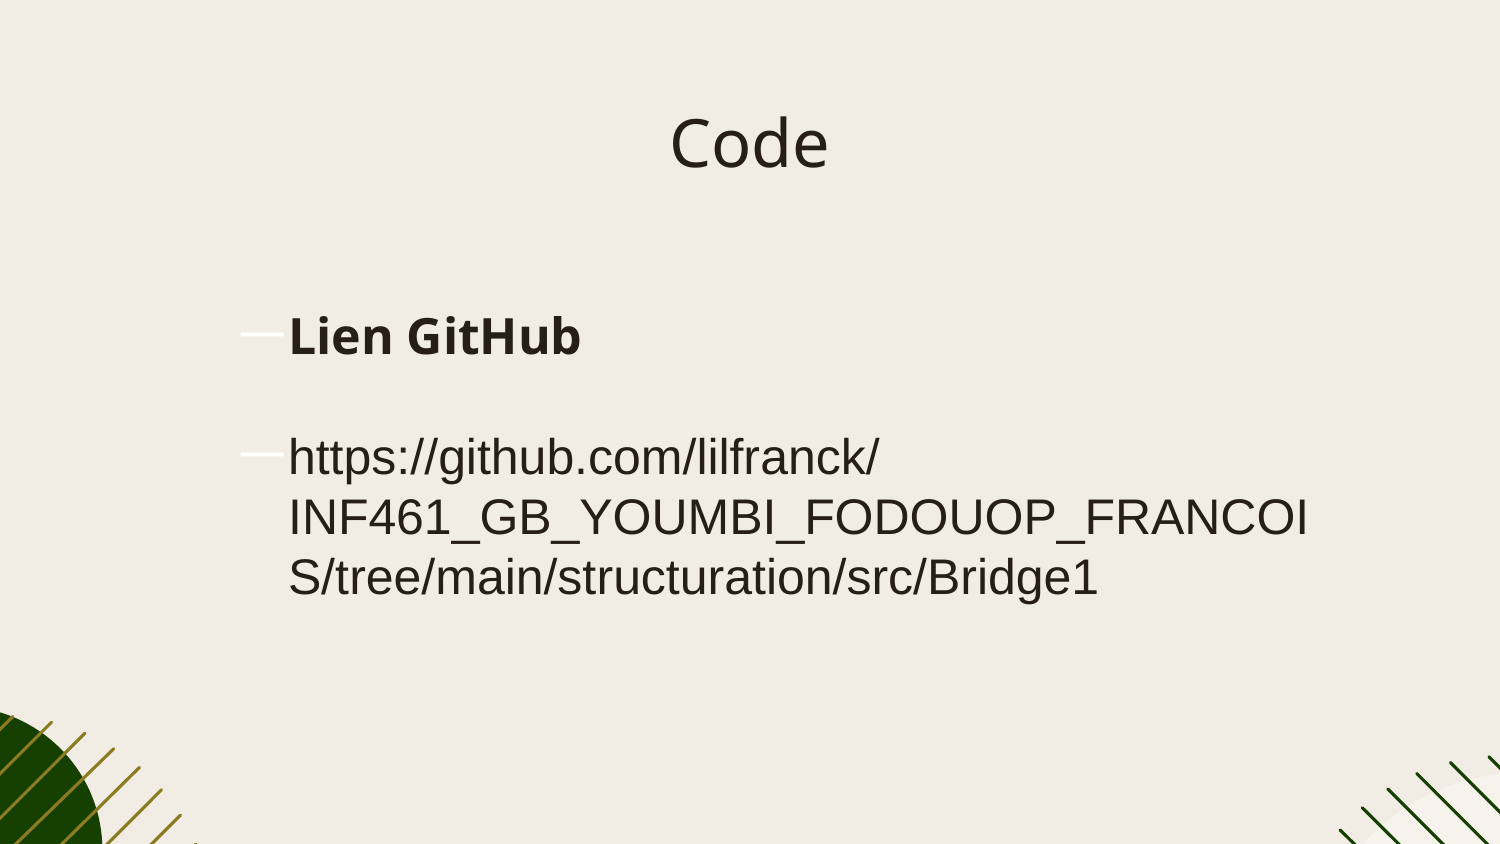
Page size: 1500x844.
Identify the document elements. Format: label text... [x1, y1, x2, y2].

title Code [116, 85, 1383, 202]
list Lien GitHub https://github.com/lilfranck/INF461_GB_YOUMBI_FODOUOP_FRANCOIS/tree/main/structuration/src/Bridge1 [198, 289, 1347, 670]
